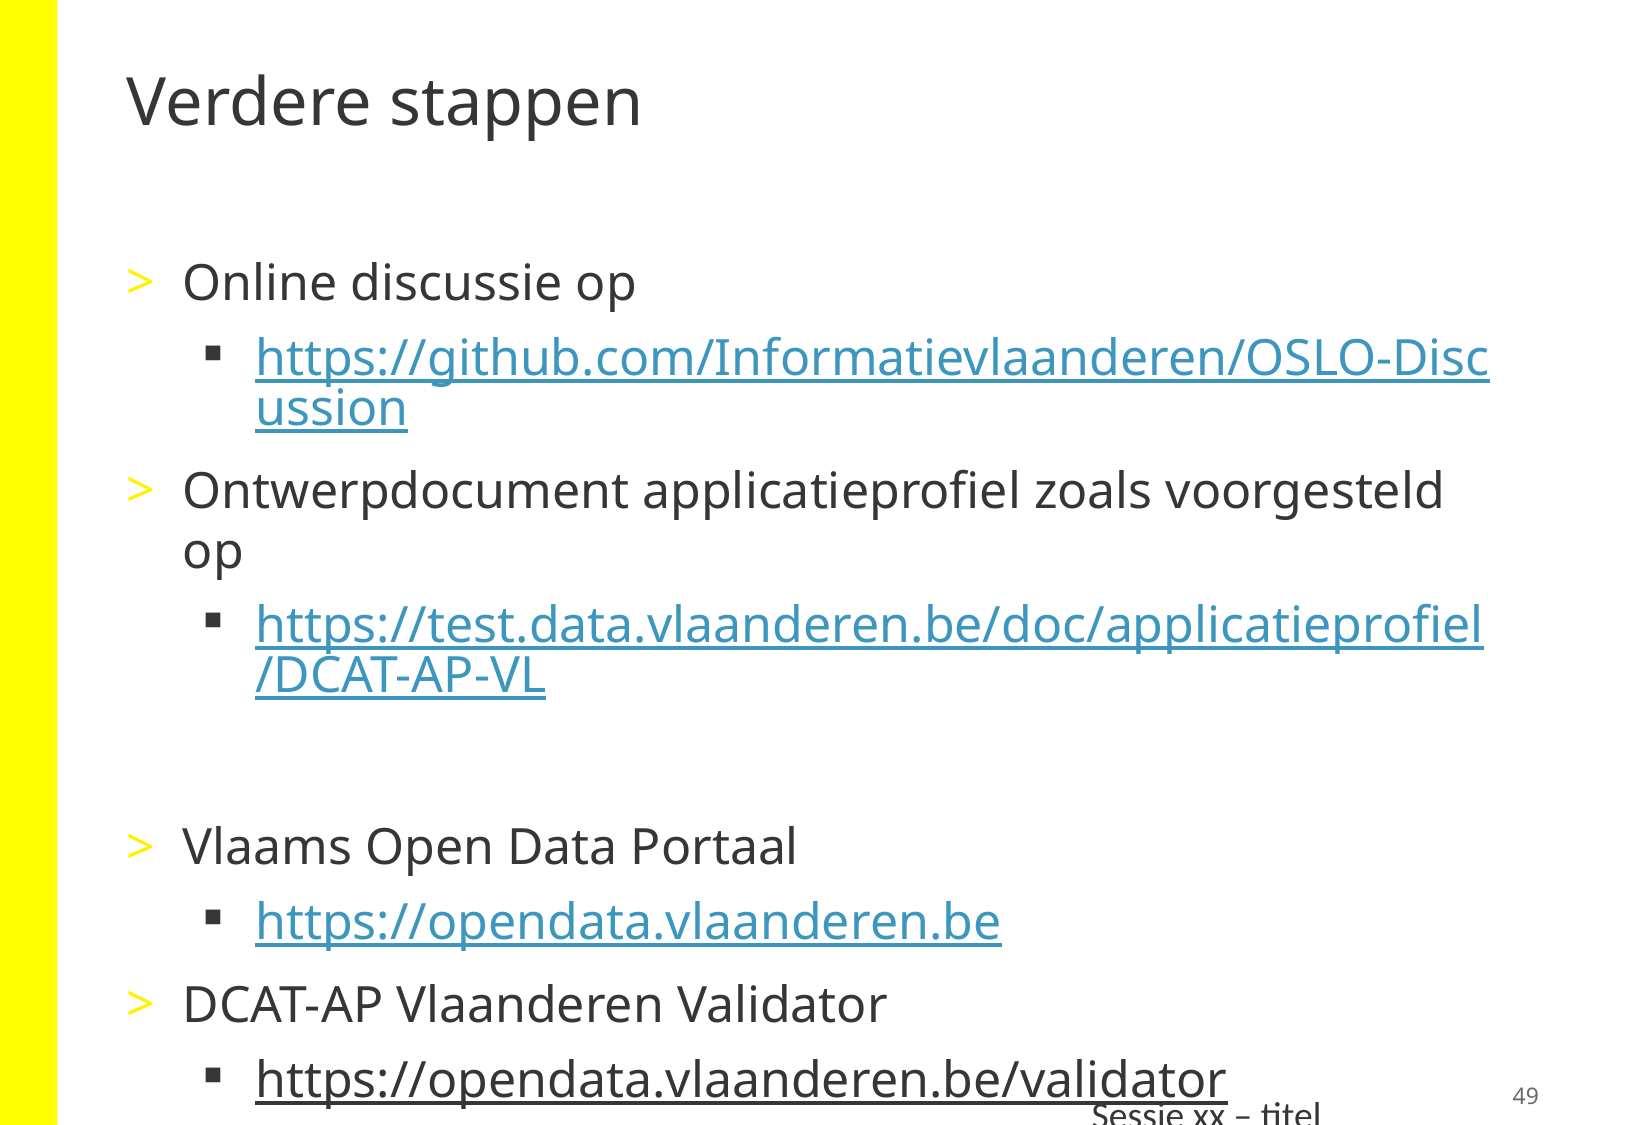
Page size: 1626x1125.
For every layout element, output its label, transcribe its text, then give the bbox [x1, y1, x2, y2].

slide_number Sessie xx – titel [1076, 1083, 1547, 1112]
list Online discussie op https://github.com/Informatievlaanderen/OSLO-Discussion Ontwerpdocument applicatieprofiel zoals voorgesteld op https://test.data.vlaanderen.be/doc/applicatieprofiel/DCAT-AP-VL Vlaams Open Data Portaal https://opendata.vlaanderen.be DCAT-AP Vlaanderen Validator https://opendata.vlaanderen.be/validator [111, 243, 1514, 1063]
slide_number 49 [1424, 1075, 1548, 1120]
title Verdere stappen [111, 59, 1514, 222]
